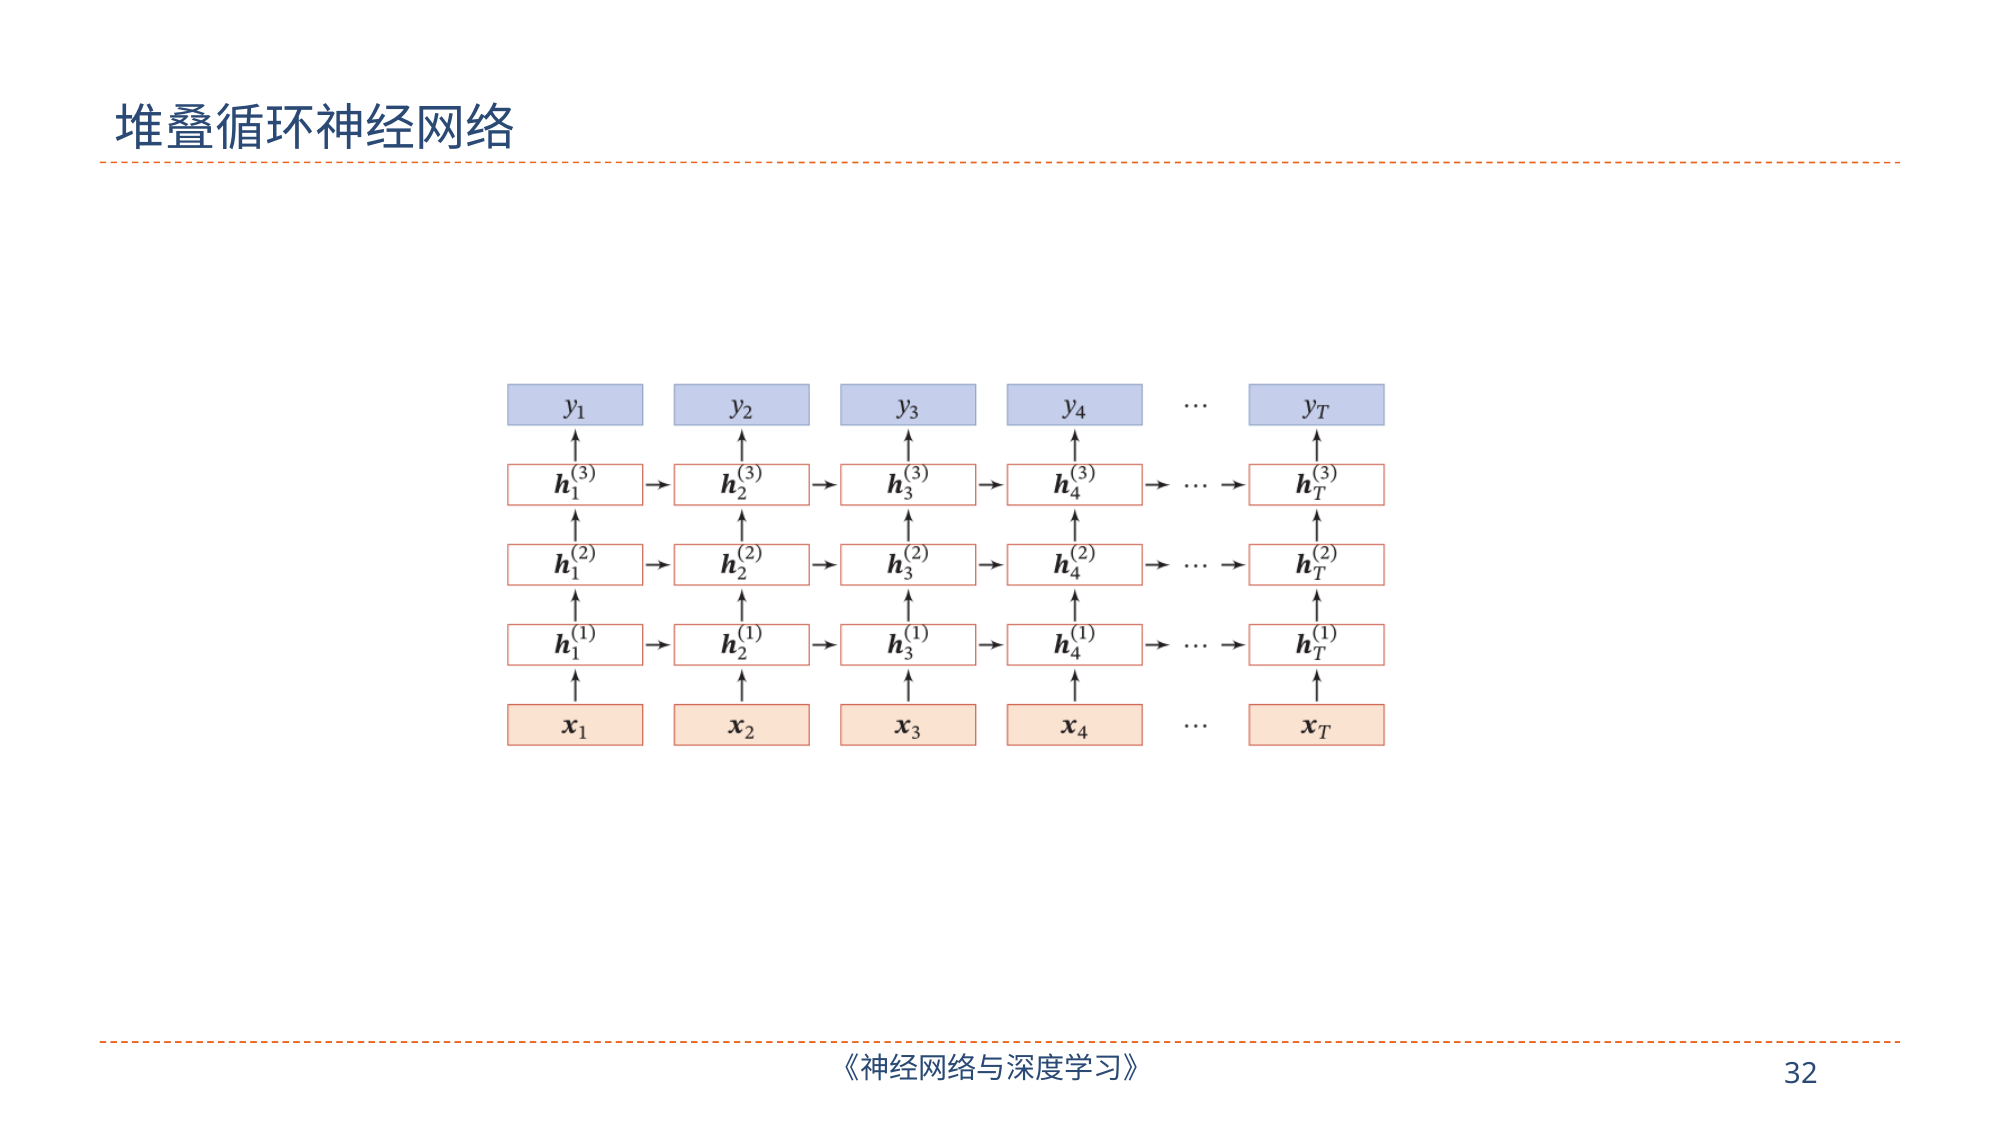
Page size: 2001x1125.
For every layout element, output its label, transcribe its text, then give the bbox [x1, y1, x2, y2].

title 堆叠循环神经网络 [99, 24, 1900, 164]
picture [487, 359, 1442, 766]
